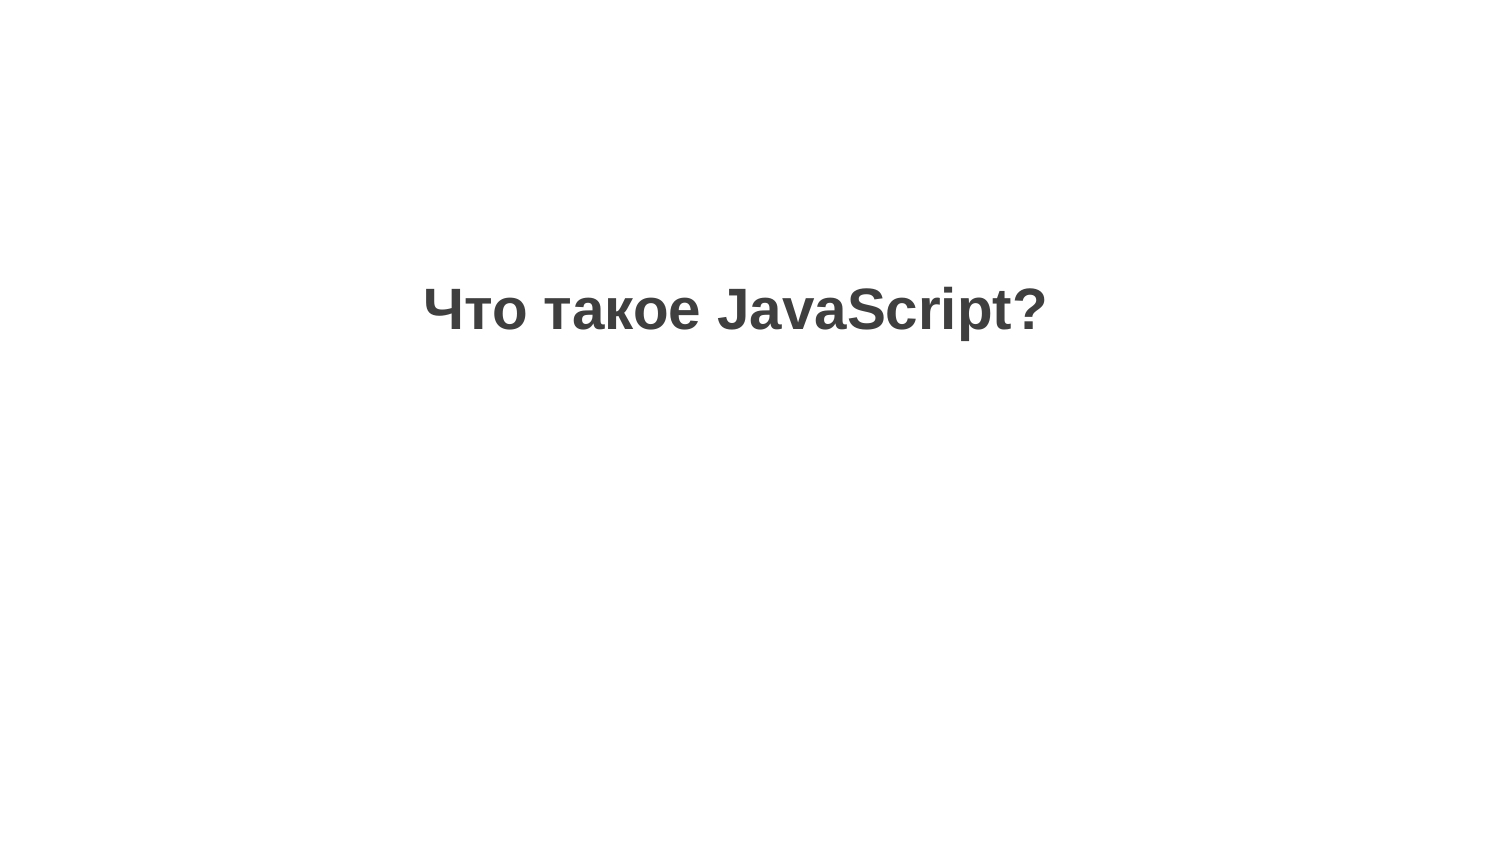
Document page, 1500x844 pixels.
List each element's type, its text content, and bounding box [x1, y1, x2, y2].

title Что такое JavaScript? [37, 261, 1435, 844]
